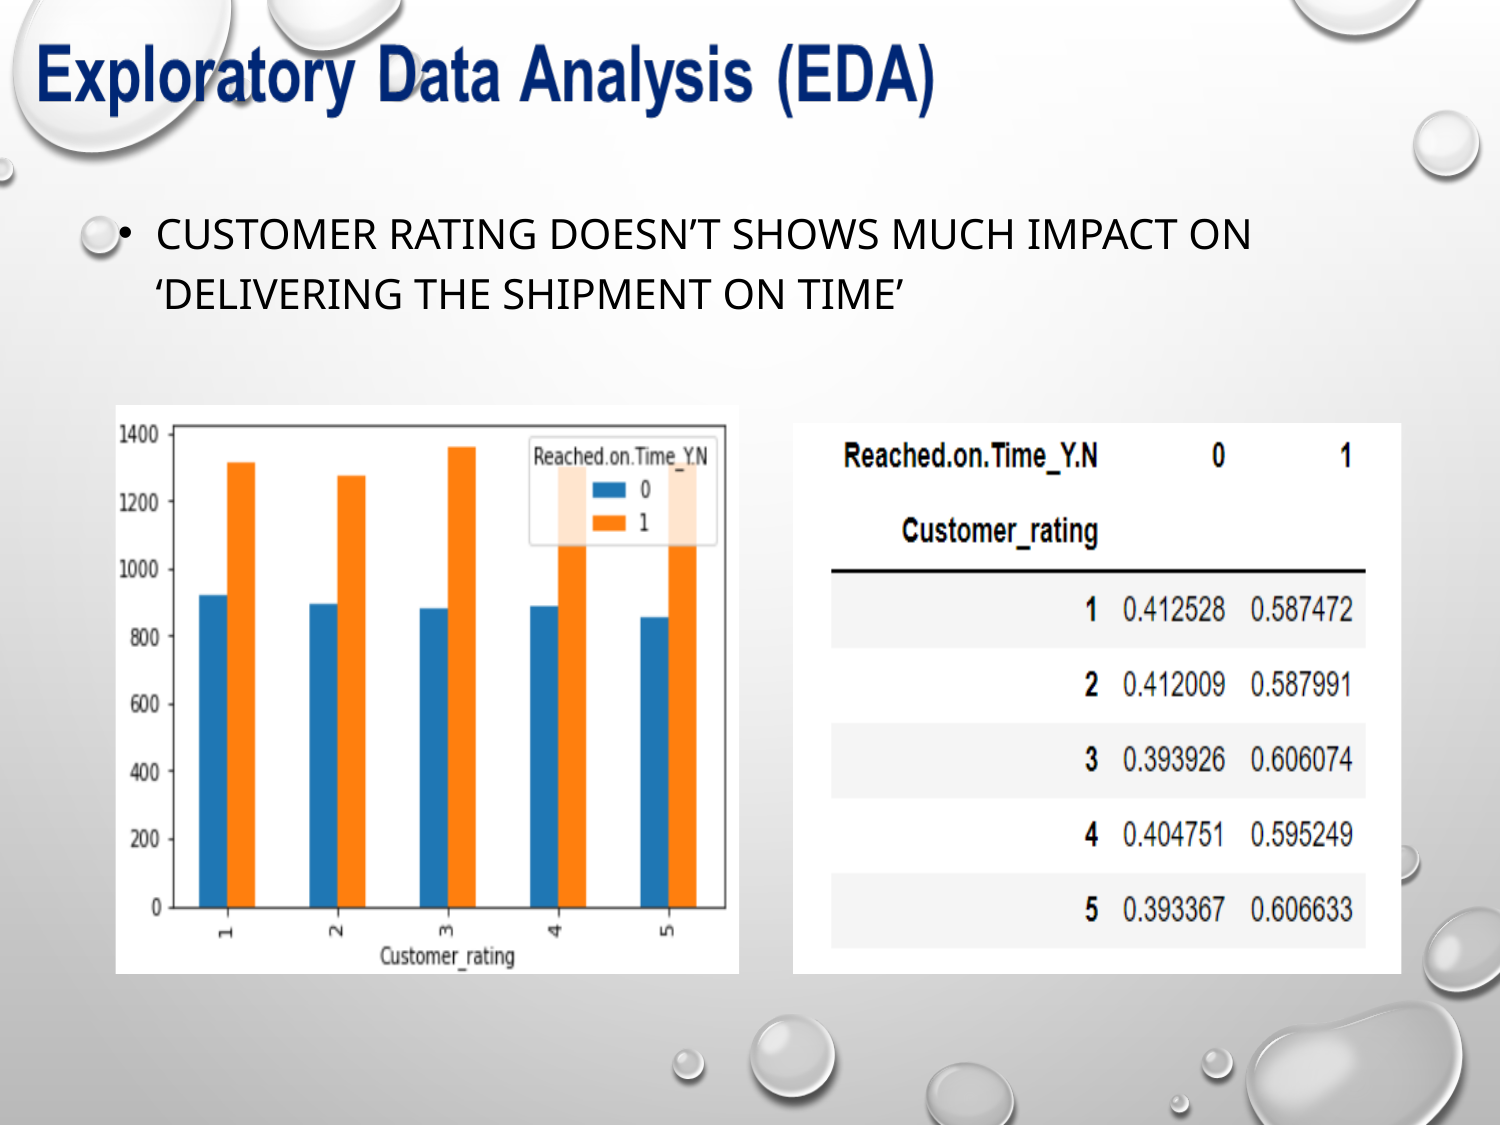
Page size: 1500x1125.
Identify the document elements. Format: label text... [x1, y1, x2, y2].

picture [0, 0, 1500, 1125]
list Customer rating doesn’t shows much impact on ‘delivering the shipment on time’ [103, 226, 1397, 354]
